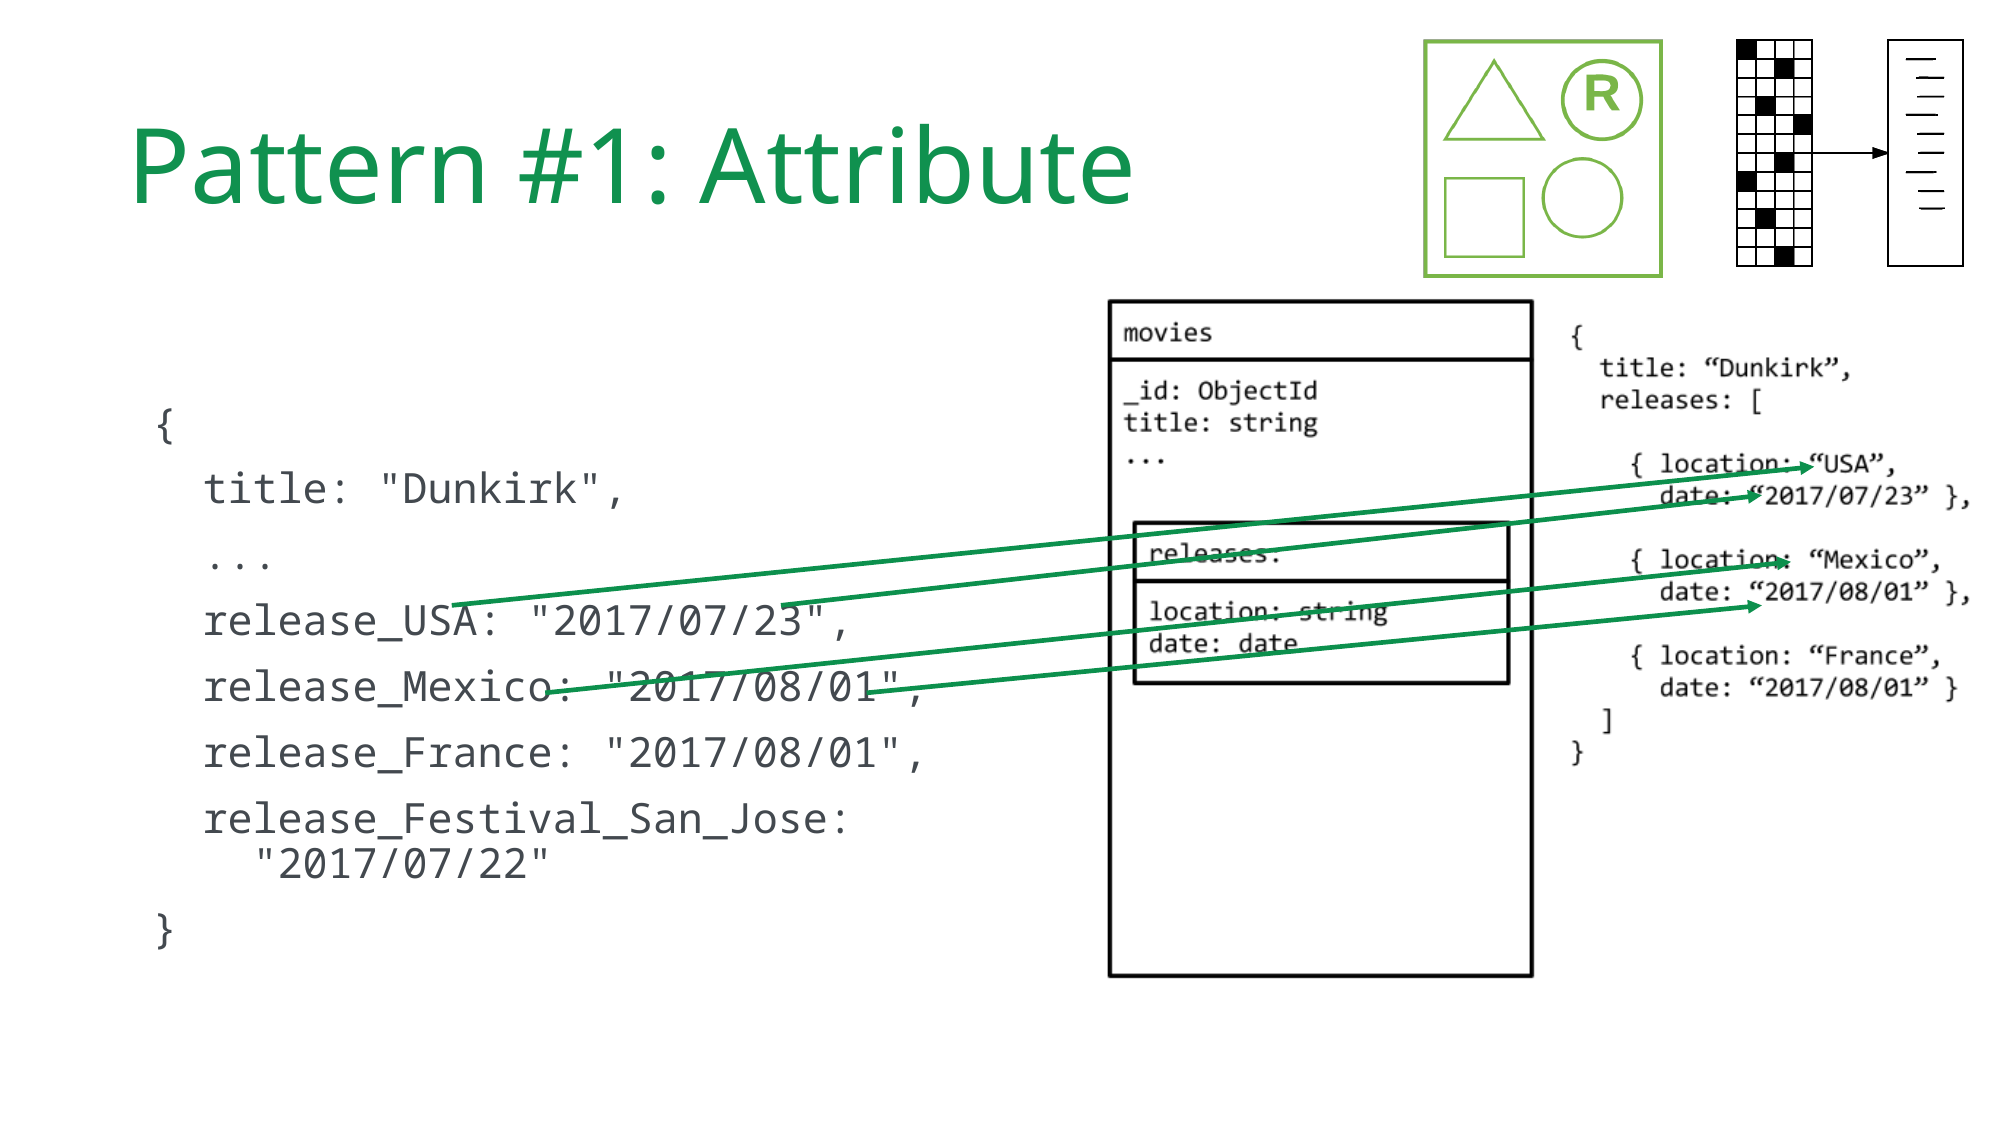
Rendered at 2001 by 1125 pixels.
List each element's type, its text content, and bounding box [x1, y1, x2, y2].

picture [1089, 1, 2000, 1003]
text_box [780, 494, 1763, 560]
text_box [451, 466, 1815, 606]
title Pattern #1: Attribute [112, 103, 1381, 233]
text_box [544, 561, 1792, 694]
text_box [112, 369, 919, 931]
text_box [866, 605, 1763, 694]
text_box { title: "Dunkirk", ... release_USA: "2017/07/23", release_Mexico: "2017/08/01", release_France: "2017/08/01", release_Festival_San_Jose: "2017/07/22" } [137, 394, 944, 956]
